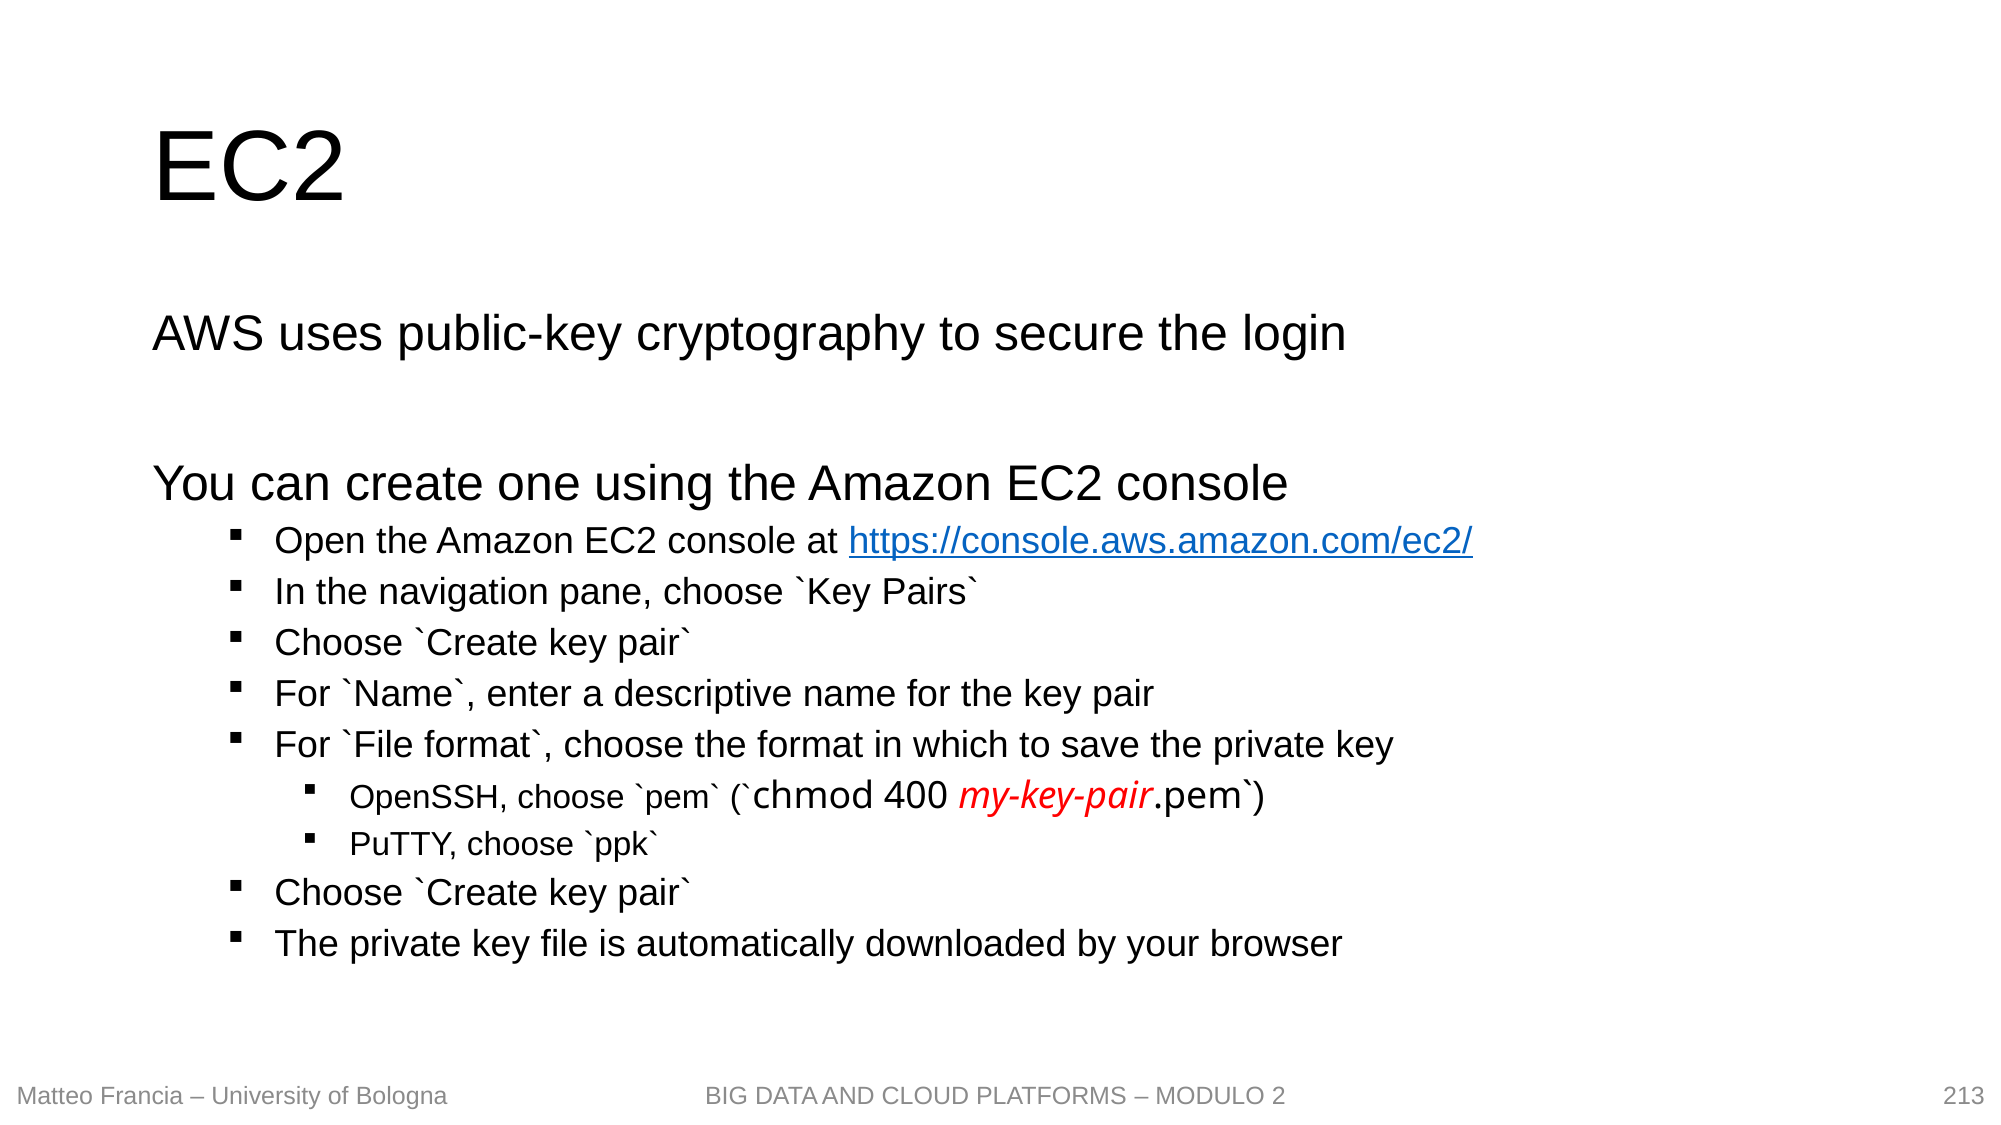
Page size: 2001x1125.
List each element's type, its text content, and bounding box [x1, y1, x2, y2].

title EC2 [137, 59, 1863, 278]
footer Matteo Francia – University of Bologna [0, 1065, 466, 1125]
list AWS uses public-key cryptography to secure the login You can create one using the Amazon EC2 console Open the Amazon EC2 console at https://console.aws.amazon.com/ec2/ In the navigation pane, choose `Key Pairs` Choose `Create key pair` For `Name`, enter a descriptive name for the key pair For `File format`, choose the format in which to save the private key OpenSSH, choose `pem` (`chmod 400 my-key-pair.pem`) PuTTY, choose `ppk` Choose `Create key pair` The private key file is automatically downloaded by your browser [137, 278, 1863, 993]
slide_number 213 [1550, 1065, 2000, 1125]
